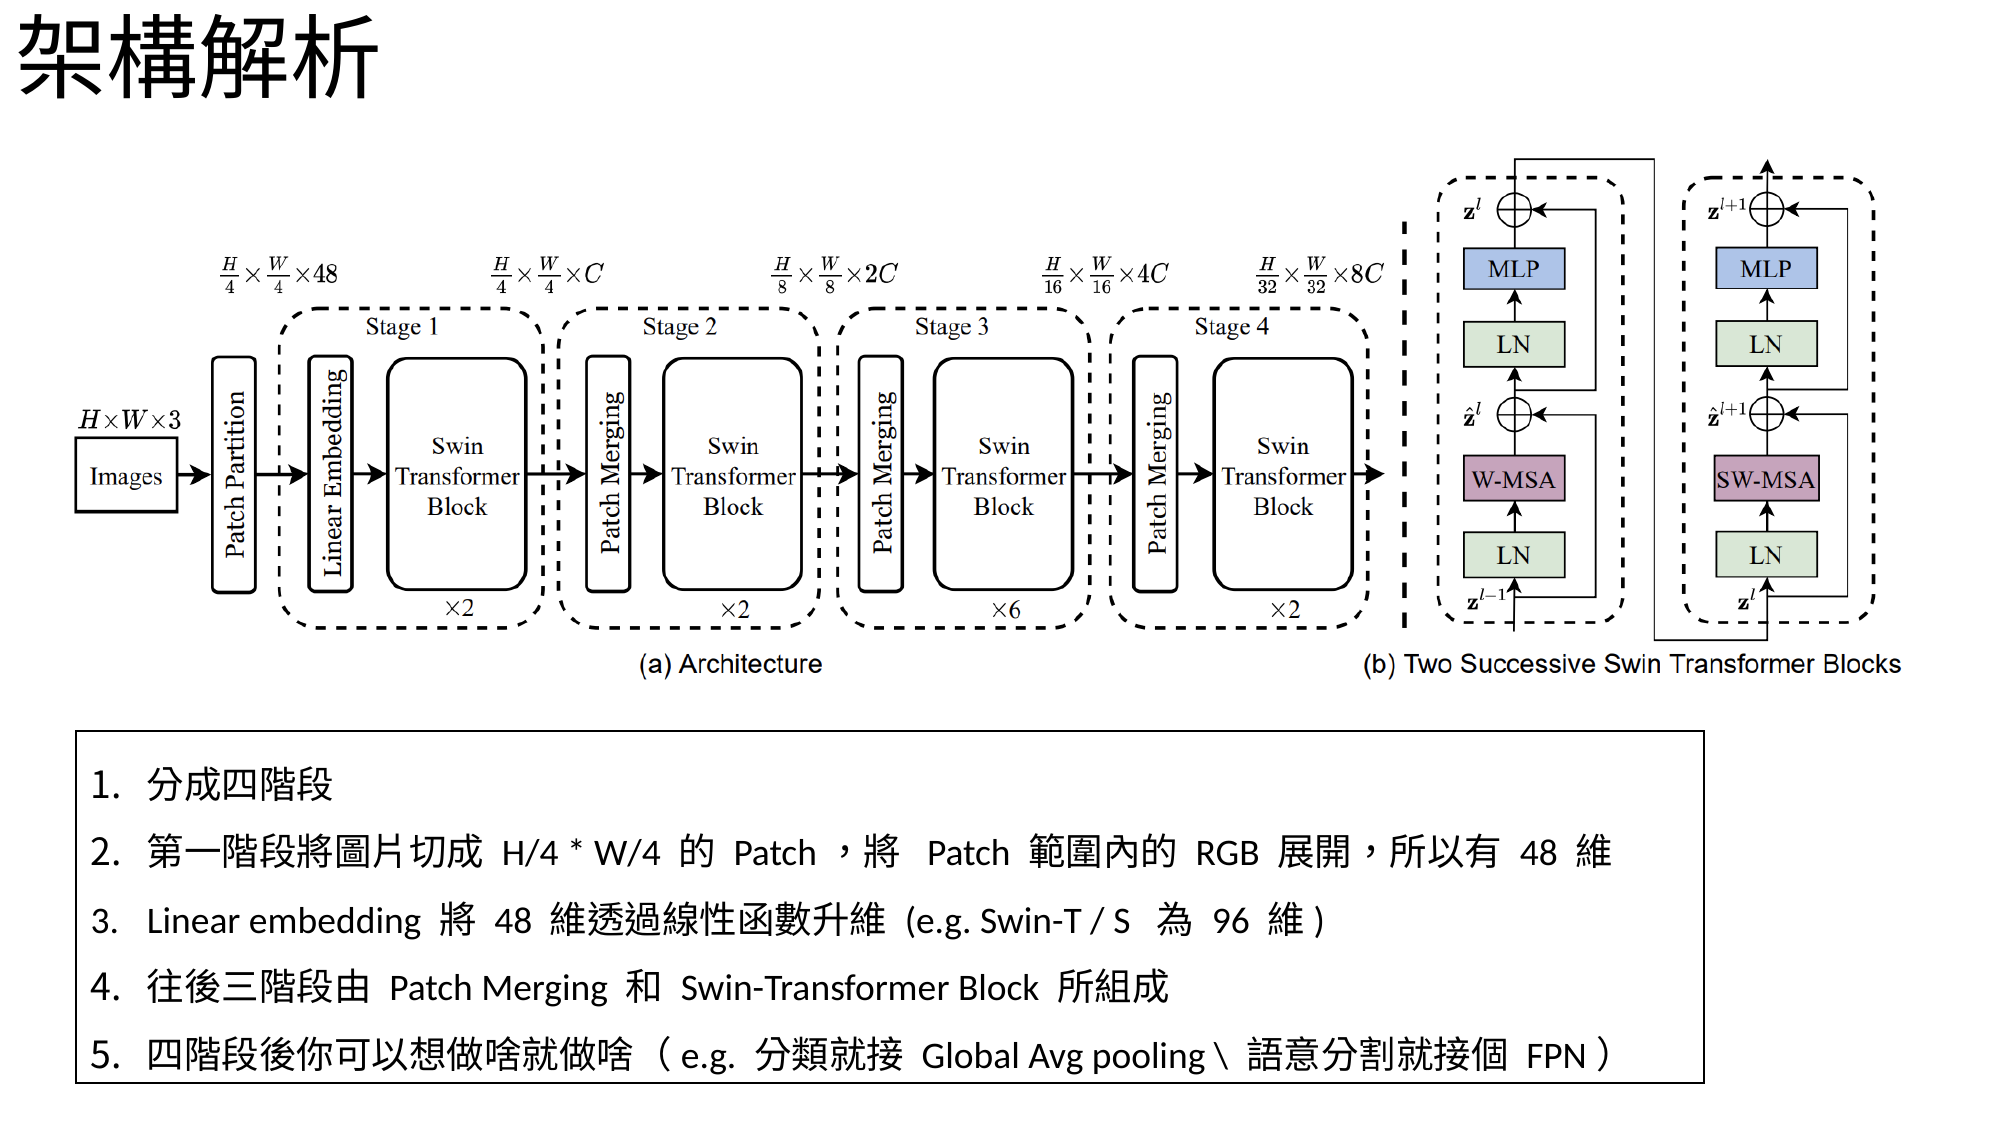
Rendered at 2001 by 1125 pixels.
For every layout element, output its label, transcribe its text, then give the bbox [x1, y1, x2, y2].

picture [41, 127, 1916, 692]
text_box 分成四階段 第一階段將圖片切成 H/4 * W/4 的 Patch，將 Patch 範圍內的 RGB 展開，所以有 48 維 Linear embedding 將 48 維透過線性函數升維 (e.g. Swin-T / S 為 96 維) 往後三階段由 Patch Merging 和 Swin-Transformer Block 所組成 四階段後你可以想做啥就做啥（e.g. 分類就接 Global Avg pooling \ 語意分割就接個 FPN） [75, 730, 1705, 1084]
title 架構解析 [0, 0, 1725, 171]
